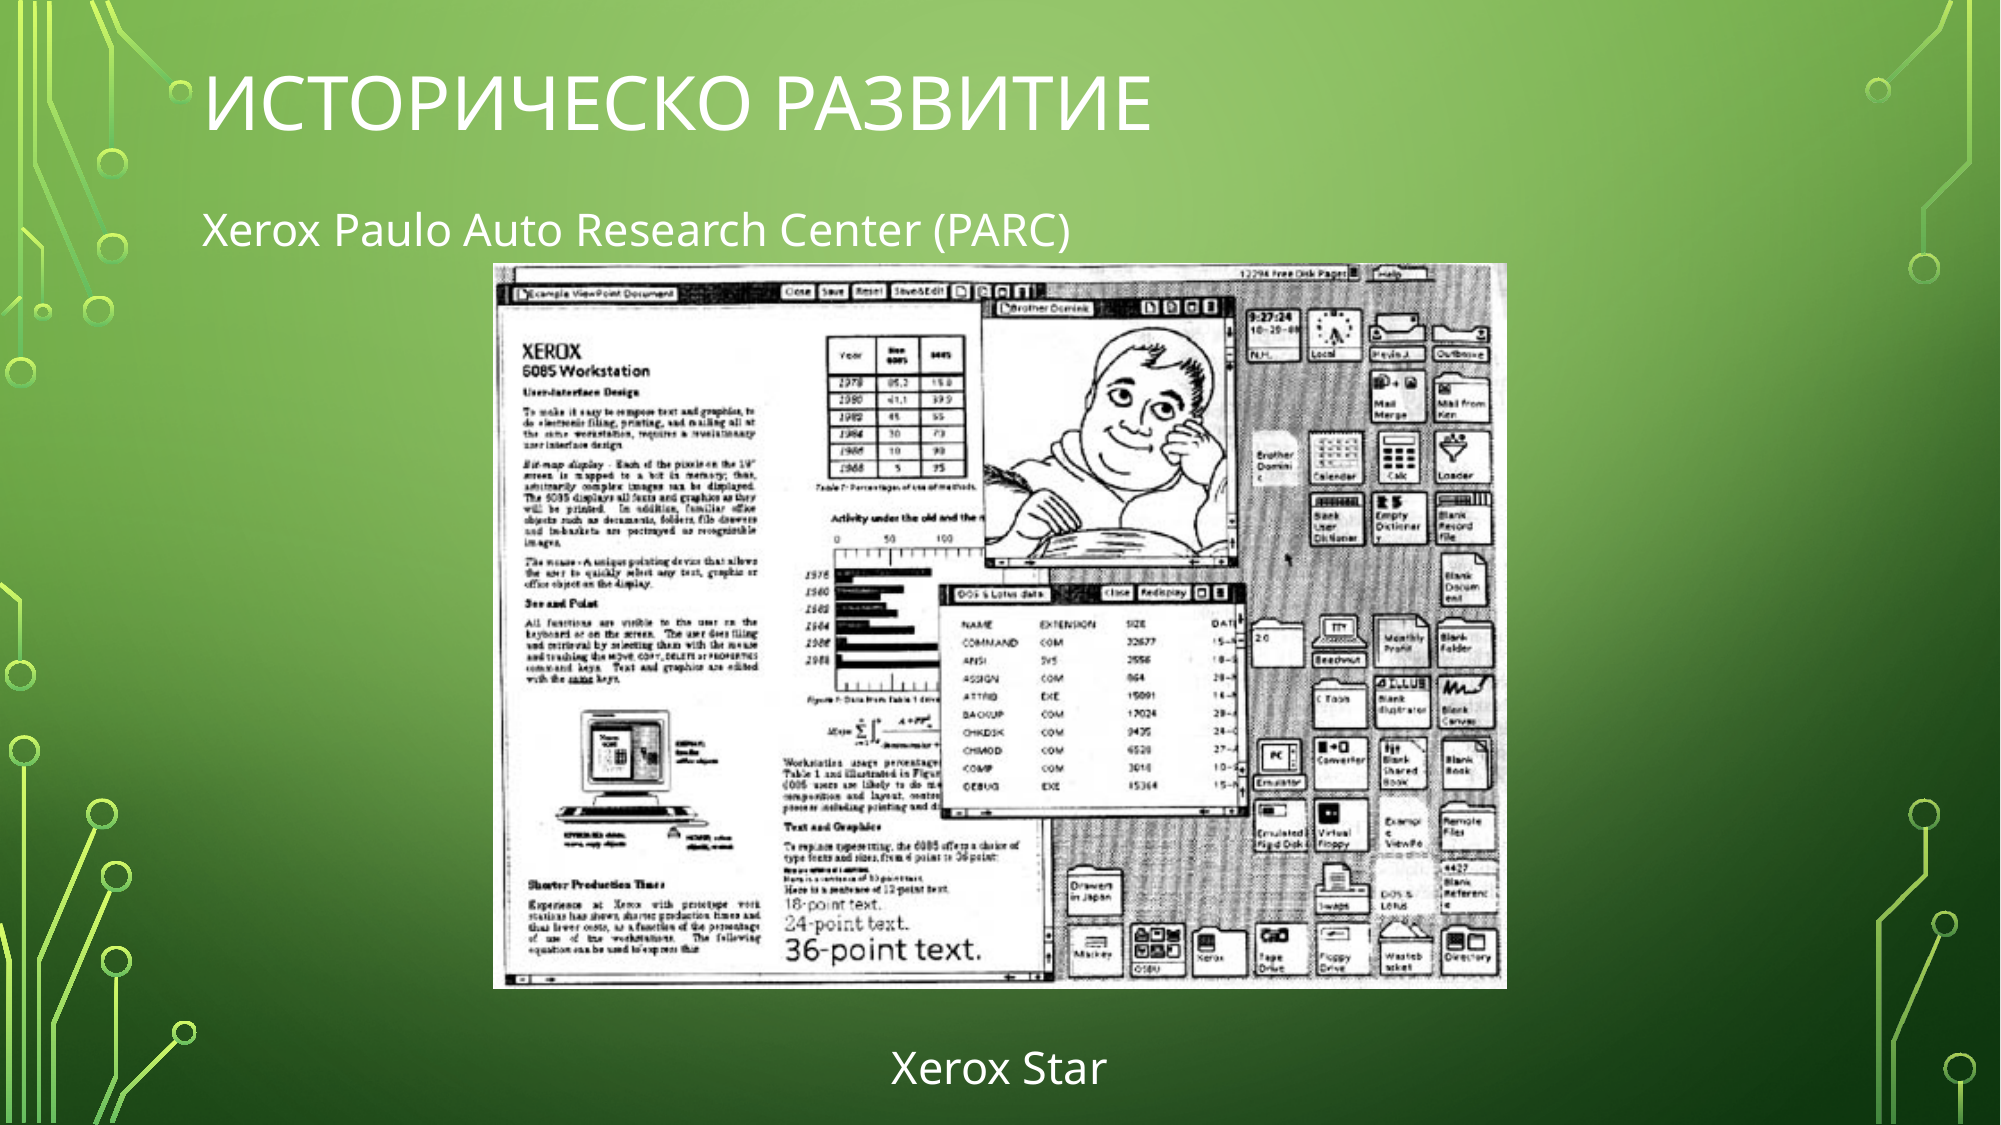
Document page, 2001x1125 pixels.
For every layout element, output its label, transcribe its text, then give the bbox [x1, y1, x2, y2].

text_box Xerox Star [187, 1021, 1813, 1102]
picture [493, 262, 1507, 989]
list Xerox Paulo Auto Research Center (PARC) [187, 182, 1813, 263]
title Историческо развитие [187, 44, 1813, 168]
text_box [0, 313, 493, 958]
